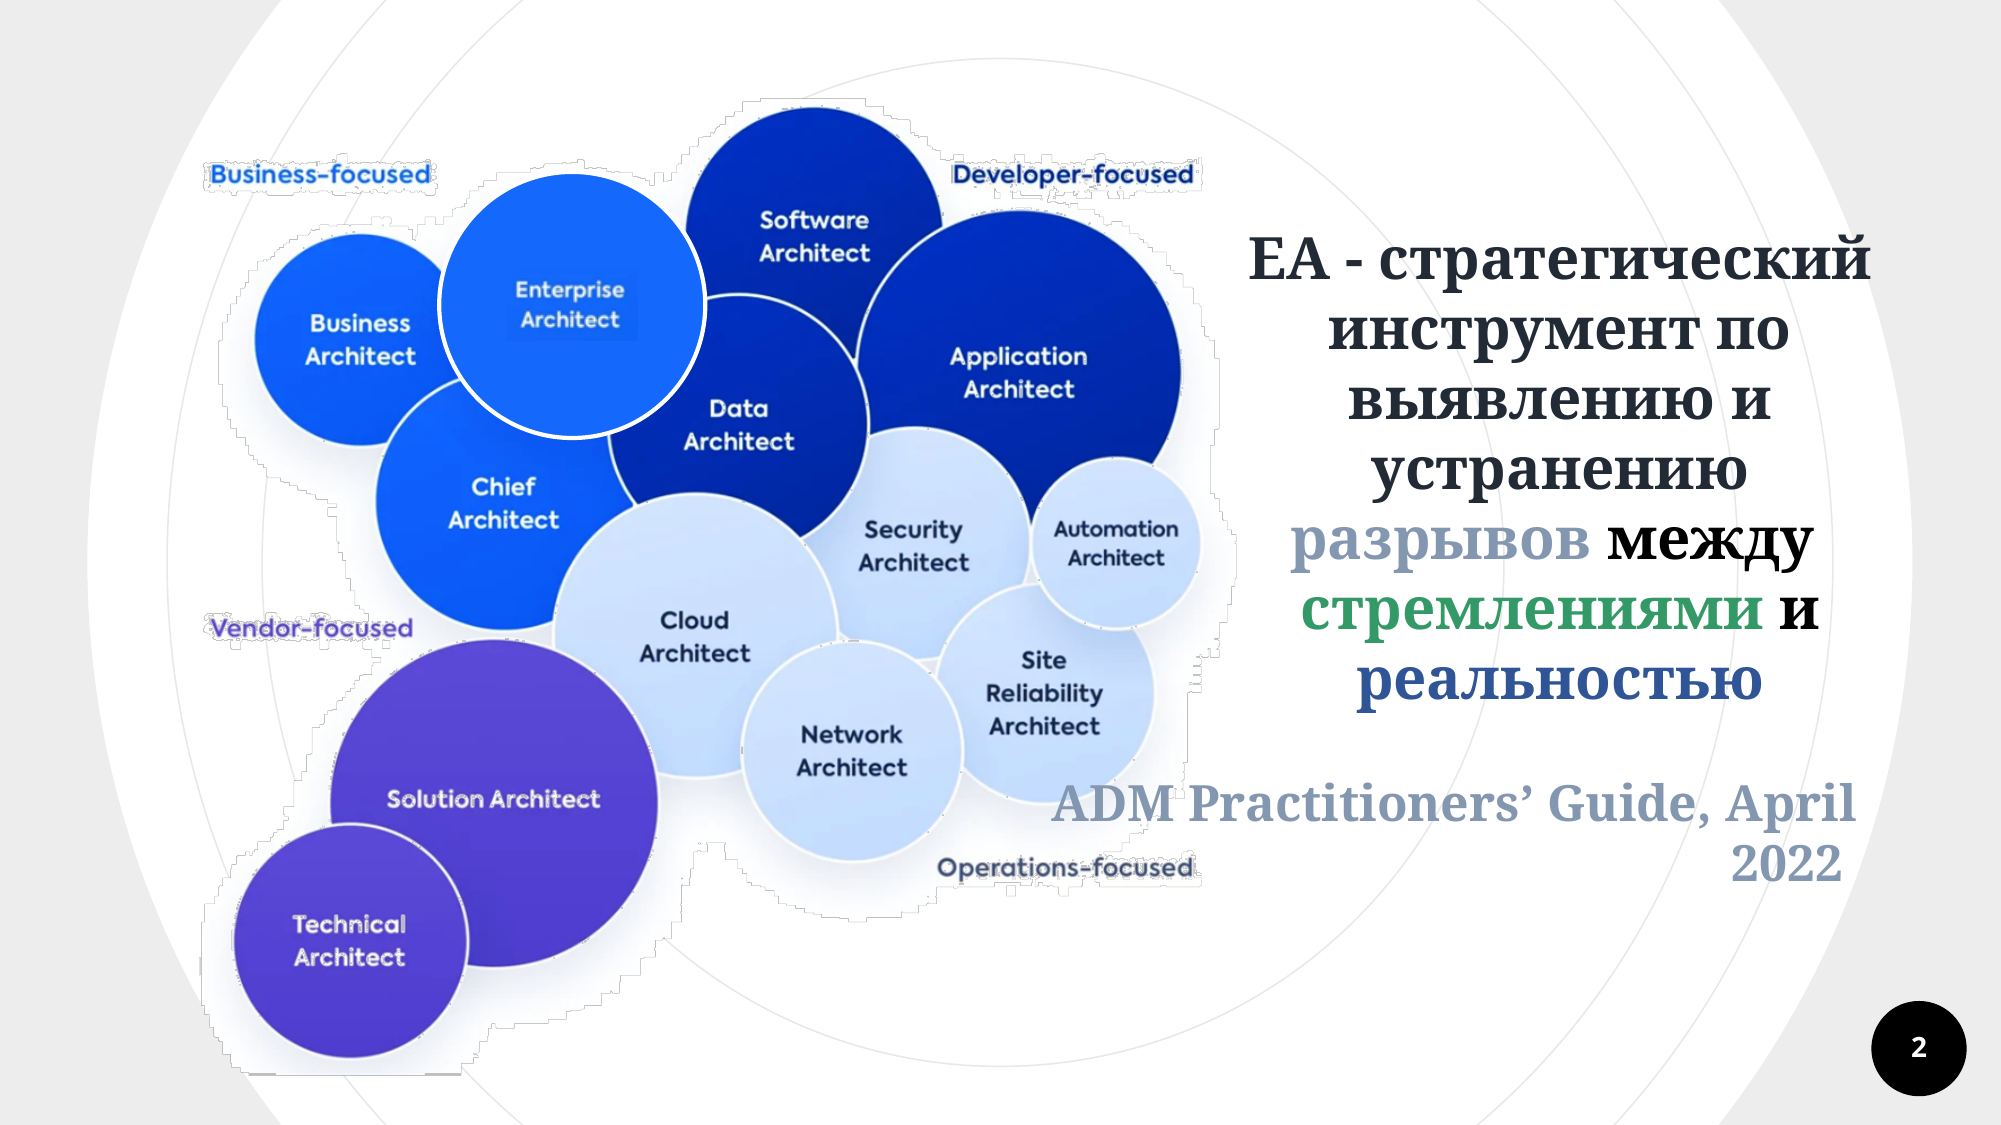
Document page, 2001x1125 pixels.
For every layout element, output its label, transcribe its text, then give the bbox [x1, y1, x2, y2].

text_box ADM Practitioners’ Guide, April 2022 [1256, 764, 1872, 899]
picture [198, 95, 1252, 1078]
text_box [438, 171, 706, 439]
slide_number 2 [1871, 1000, 1967, 1097]
text_box EA - стратегический инструмент по выявлению и устранению разрывов между стремлениями и реальностью [1256, 213, 1896, 719]
